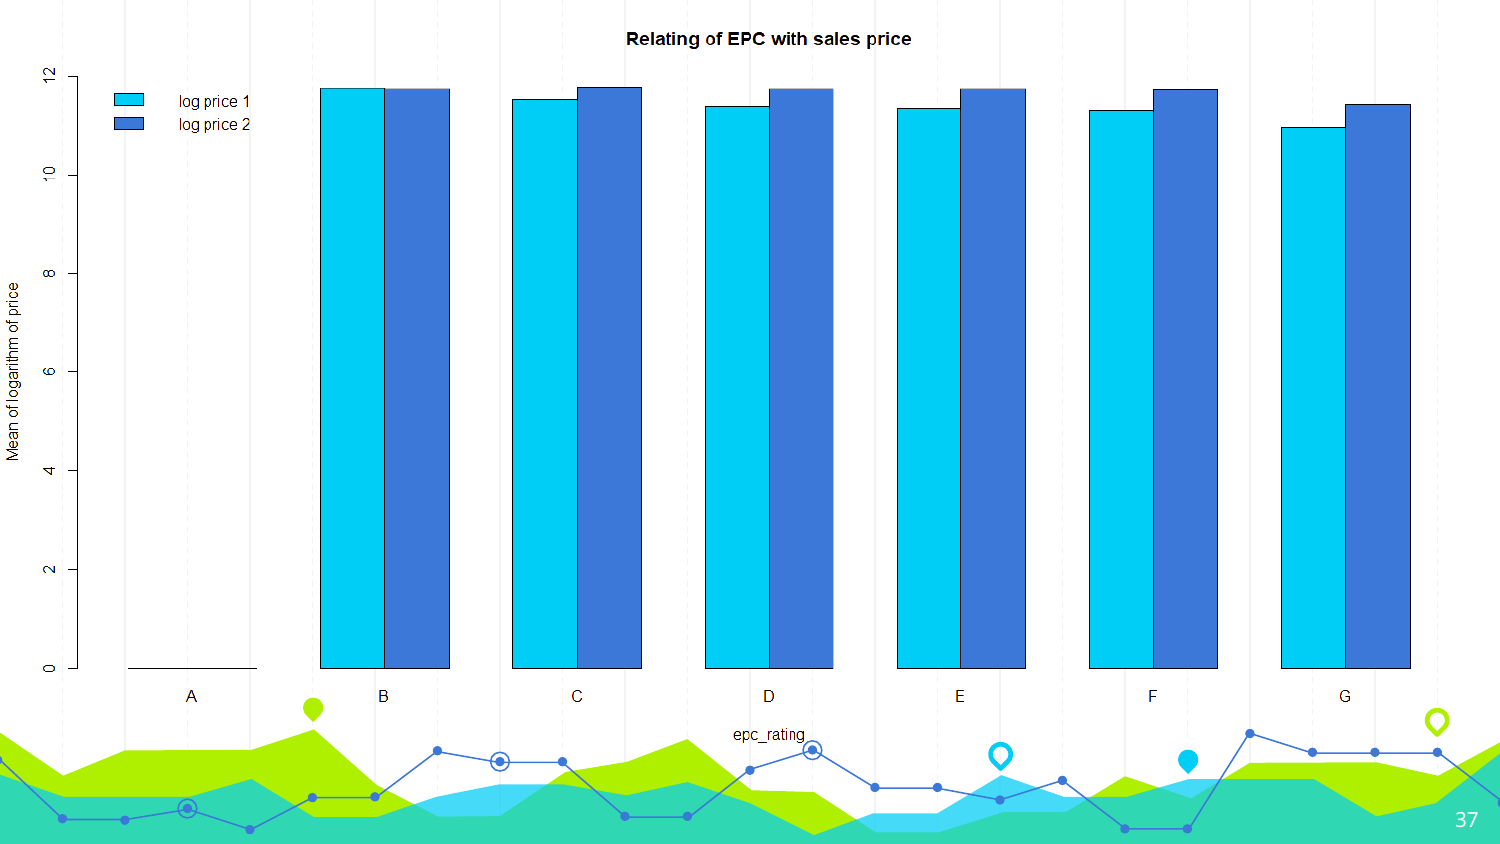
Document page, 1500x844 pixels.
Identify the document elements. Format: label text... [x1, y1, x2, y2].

picture [0, 0, 1500, 763]
slide_number 37 [1403, 791, 1494, 844]
